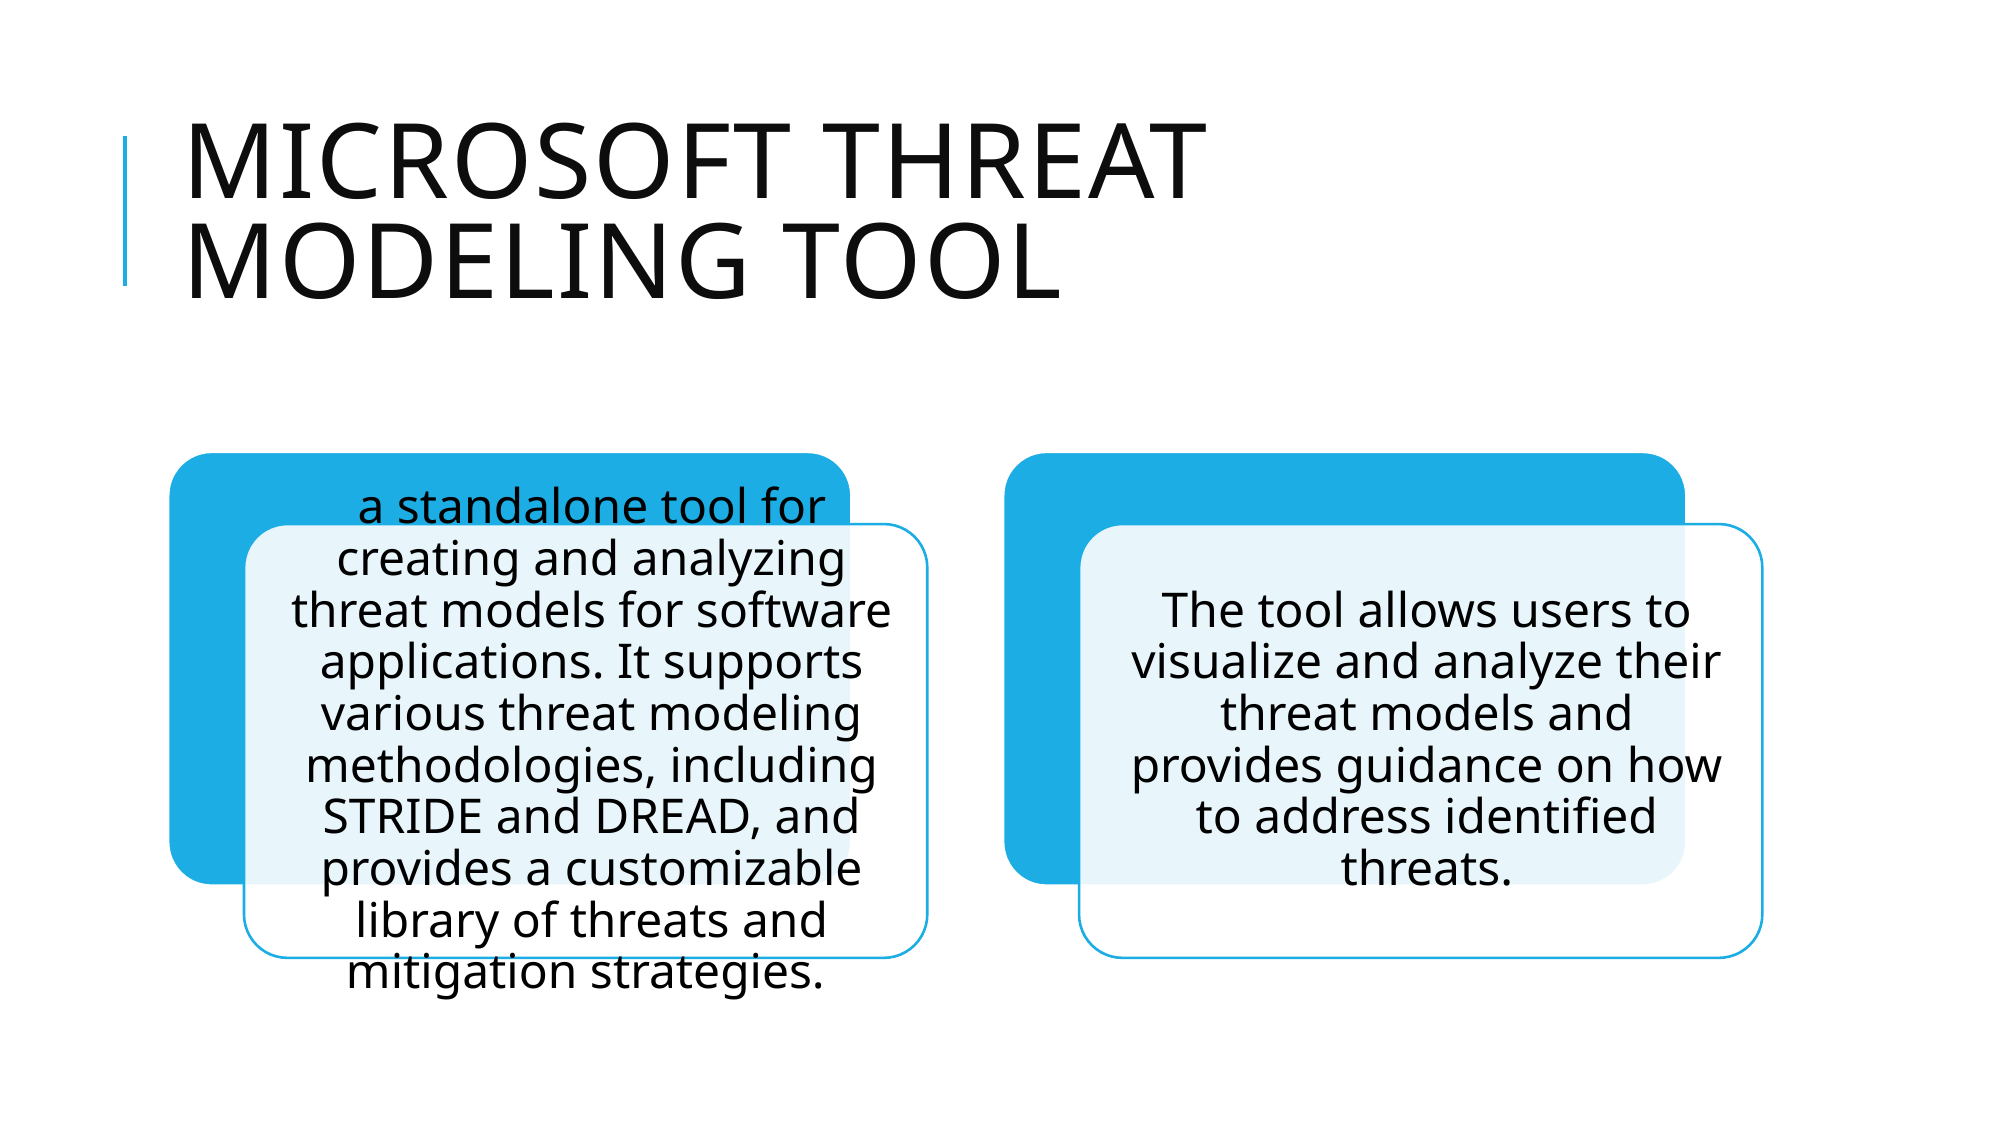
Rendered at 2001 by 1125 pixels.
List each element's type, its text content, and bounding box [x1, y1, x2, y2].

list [167, 374, 1763, 1036]
title Microsoft Threat Modeling Tool [168, 96, 1763, 342]
